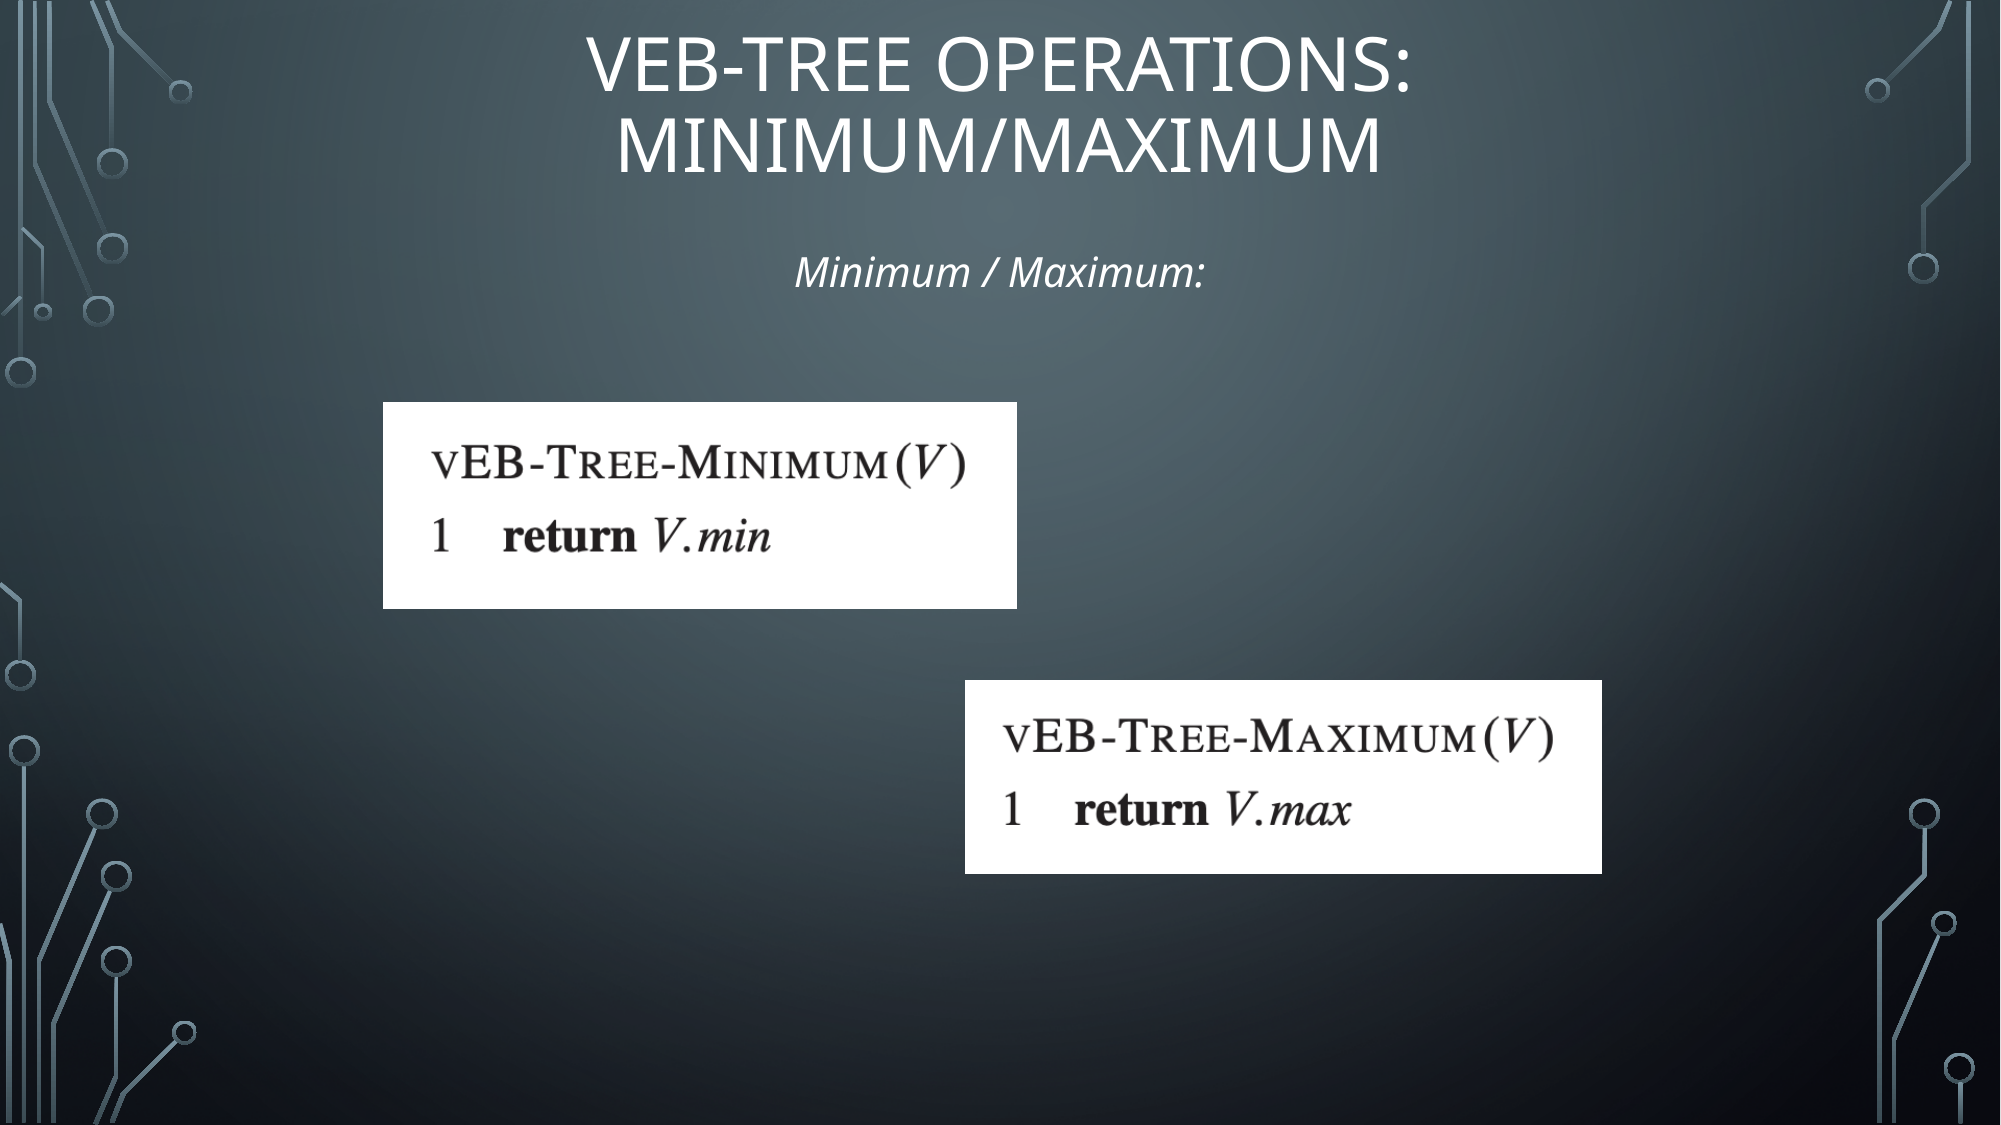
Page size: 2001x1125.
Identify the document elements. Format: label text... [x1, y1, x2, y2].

text_box Minimum / Maximum: [416, 227, 1584, 332]
picture [965, 679, 1602, 875]
picture [383, 402, 1017, 610]
title VEB-Tree Operations: Minimum/Maximum [187, 37, 1813, 179]
